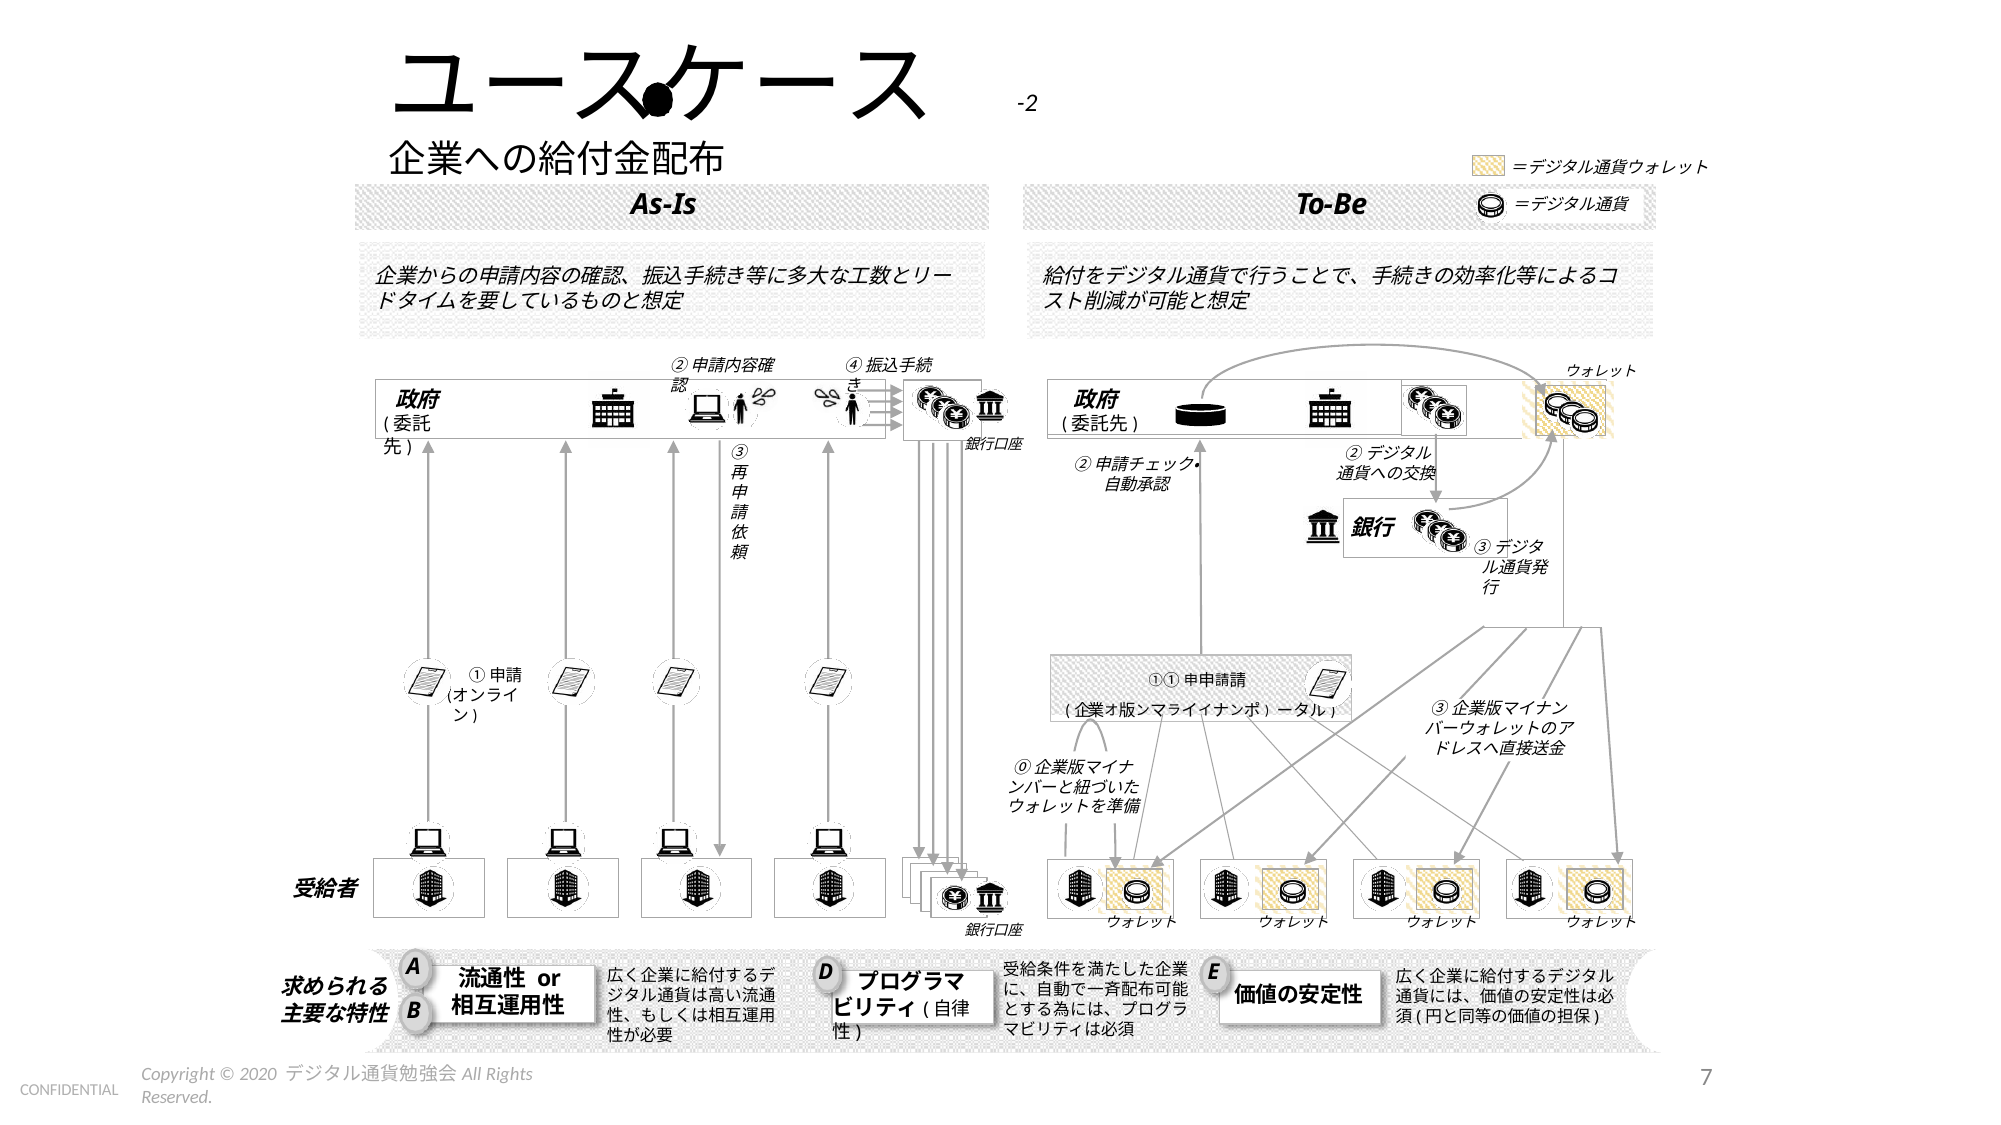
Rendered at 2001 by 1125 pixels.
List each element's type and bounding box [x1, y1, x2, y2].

picture [1027, 242, 1653, 339]
picture [1023, 184, 1656, 230]
title [382, 6, 1058, 197]
footer [15, 763, 121, 1125]
slide_number [139, 758, 606, 1125]
picture [359, 242, 985, 339]
picture [355, 184, 989, 230]
text_box [322, 943, 1703, 1053]
picture [642, 82, 673, 117]
text_box [373, 343, 1640, 938]
text_box [1698, 1064, 1716, 1091]
text_box [1508, 154, 1714, 177]
text_box [1471, 154, 1506, 176]
